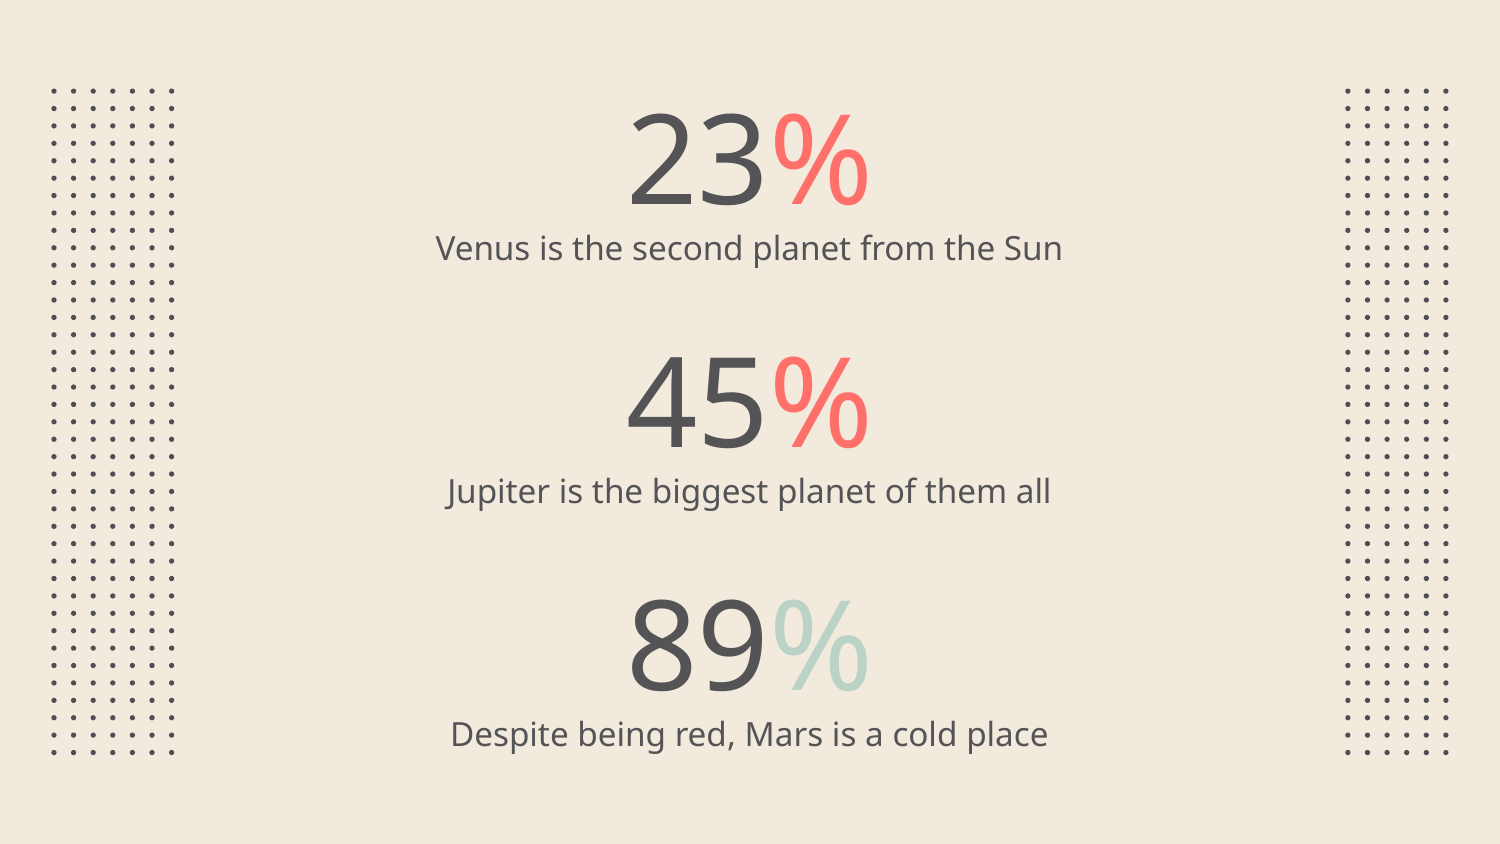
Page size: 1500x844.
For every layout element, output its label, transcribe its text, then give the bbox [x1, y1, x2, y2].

title 89% [412, 574, 1088, 710]
subtitle Jupiter is the biggest planet of them all [412, 467, 1088, 513]
subtitle Despite being red, Mars is a cold place [412, 710, 1088, 756]
title 23% [412, 88, 1088, 224]
title 45% [412, 331, 1088, 467]
subtitle Venus is the second planet from the Sun [412, 224, 1088, 270]
